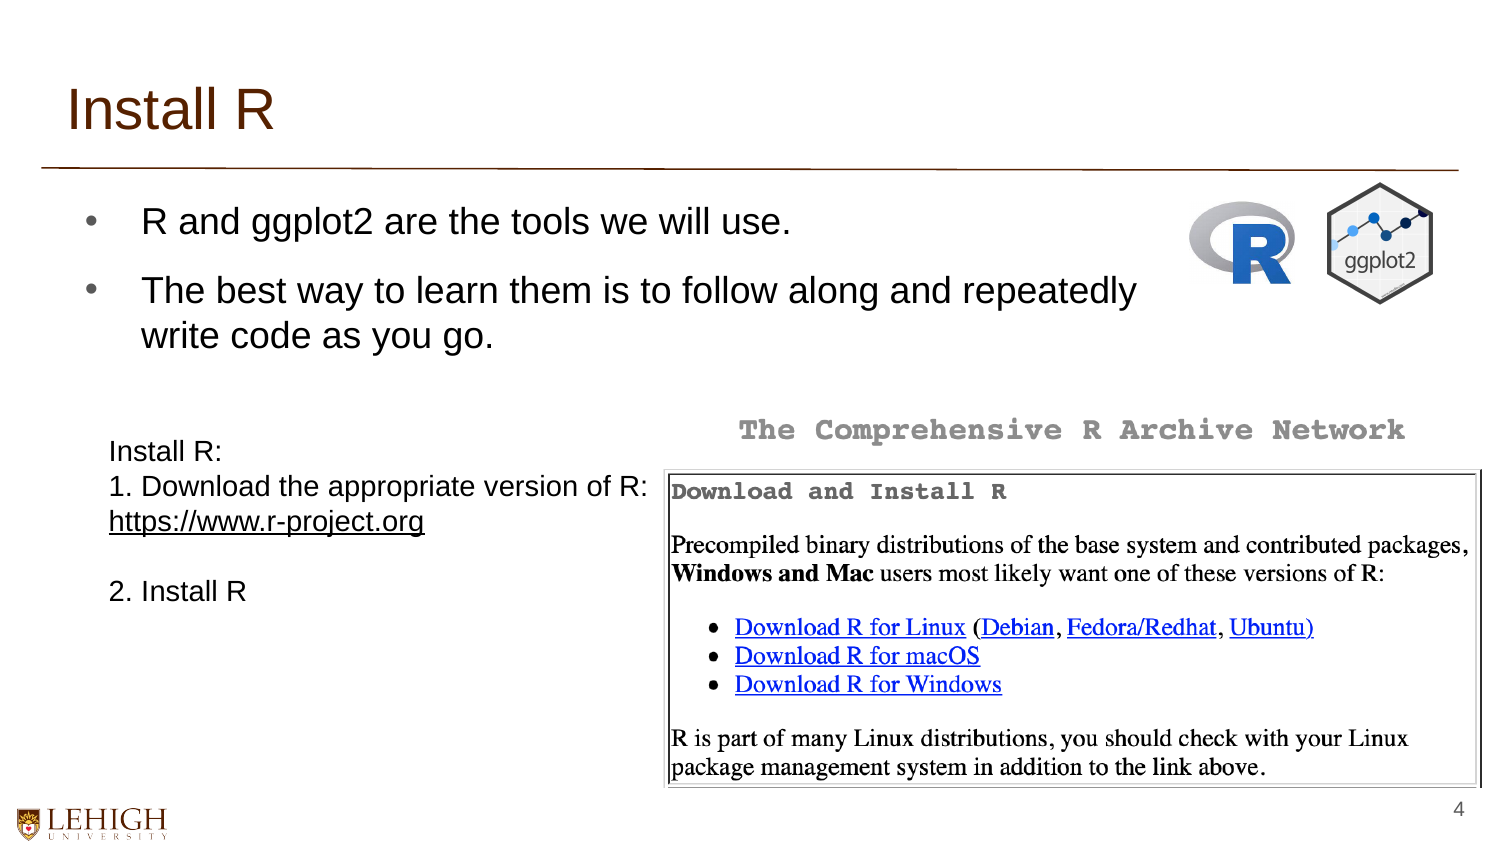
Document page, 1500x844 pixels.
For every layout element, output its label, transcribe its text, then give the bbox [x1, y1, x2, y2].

slide_number 4 [1389, 795, 1480, 841]
picture [1326, 182, 1433, 305]
title Install R [51, 56, 1449, 156]
picture [17, 808, 167, 841]
picture [1189, 201, 1296, 284]
list R and ggplot2 are the tools we will use. The best way to learn them is to follow along and repeatedly write code as you go. [51, 182, 1204, 405]
text_box Install R: 1. Download the appropriate version of R: https://www.r-project.org 2. Install R [93, 425, 643, 615]
picture [648, 403, 1490, 788]
